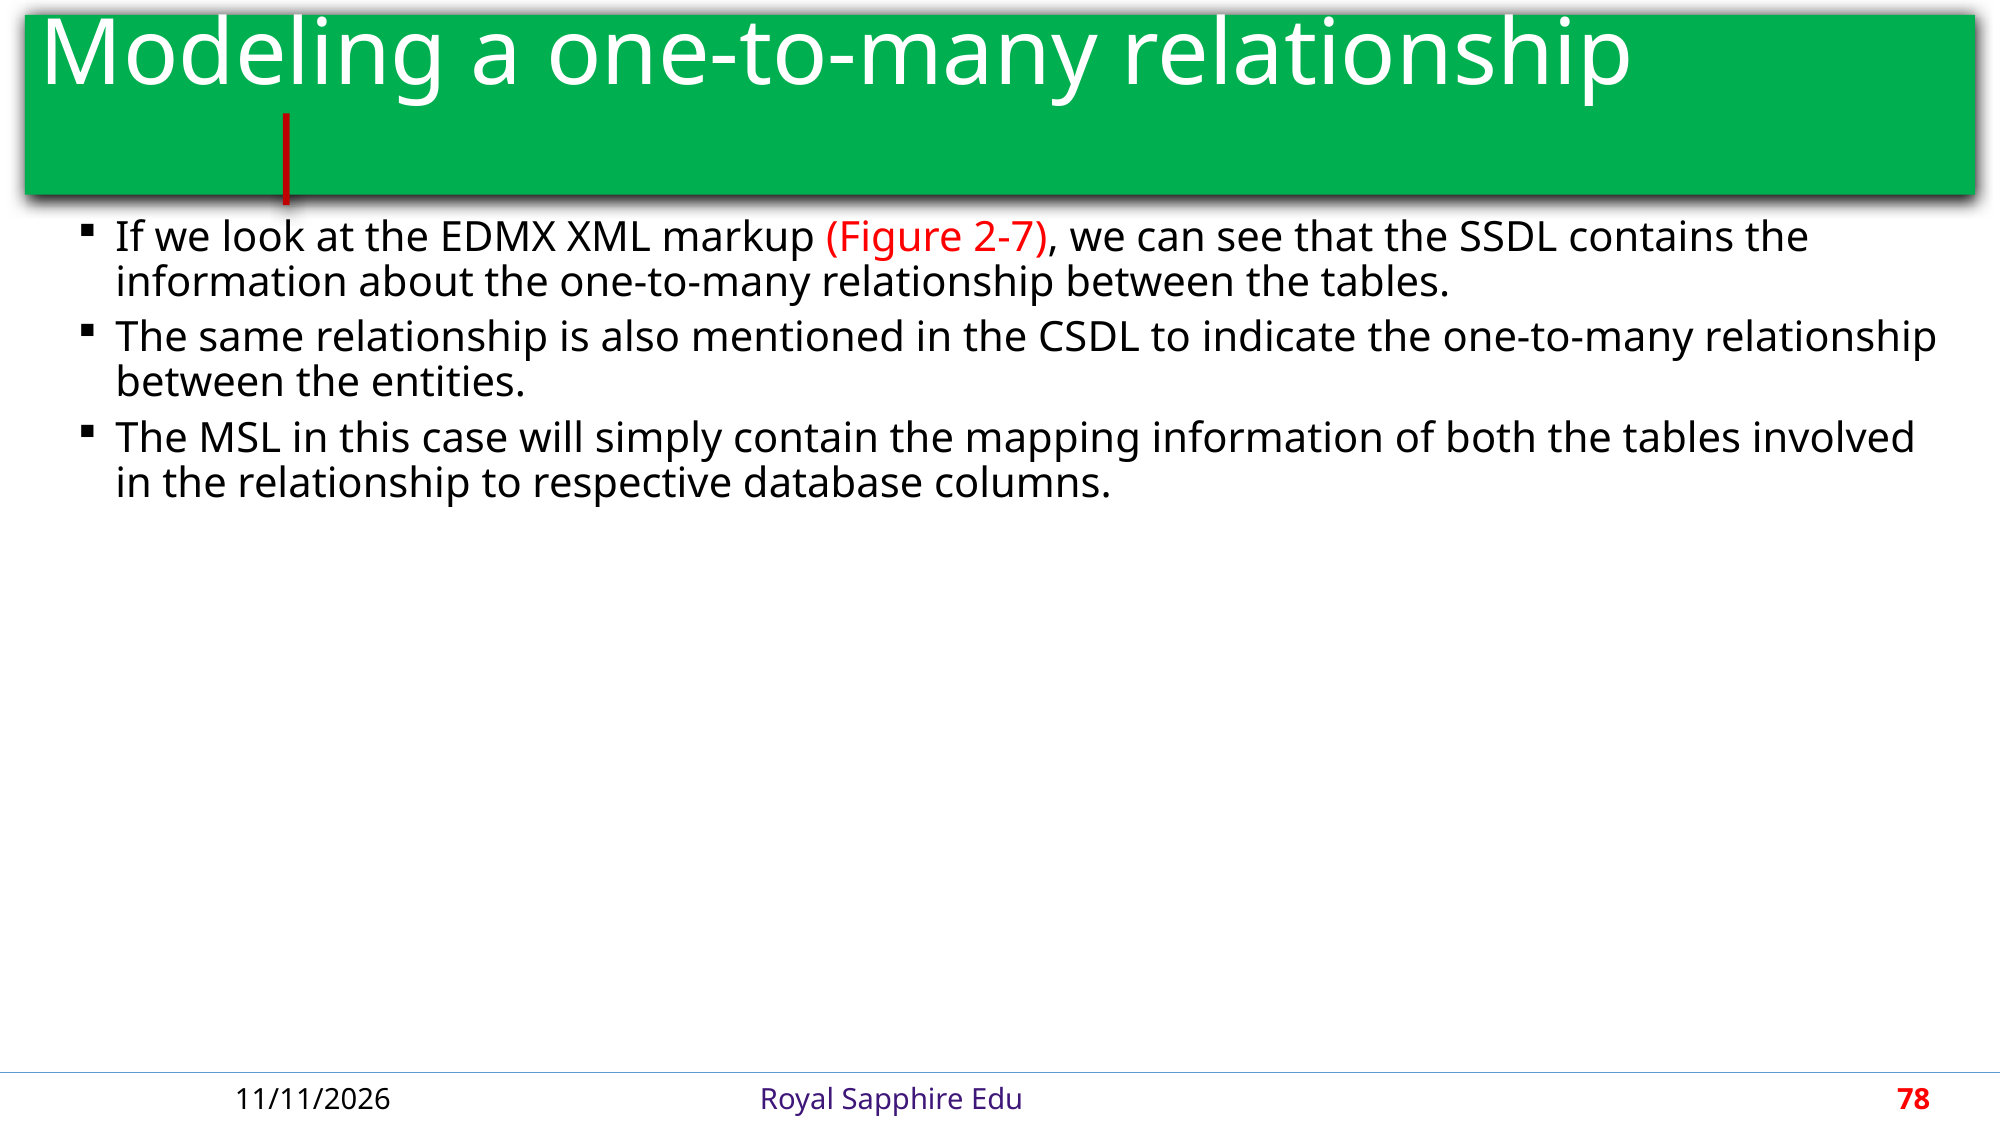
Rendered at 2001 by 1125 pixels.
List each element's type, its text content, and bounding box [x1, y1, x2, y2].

list If we look at the EDMX XML markup (Figure 2-7), we can see that the SSDL contains the information about the one-to-many relationship between the tables. The same relationship is also mentioned in the CSDL to indicate the one-to-many relationship between the entities. The MSL in this case will simply contain the mapping information of both the tables involved in the relationship to respective database columns. [24, 208, 1975, 1063]
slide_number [220, 1072, 671, 1115]
title Modeling a one-to-many relationship | [24, 14, 1975, 195]
footer Royal Sapphire Edu [745, 1072, 1421, 1115]
slide_number 78 [1495, 1072, 1946, 1115]
